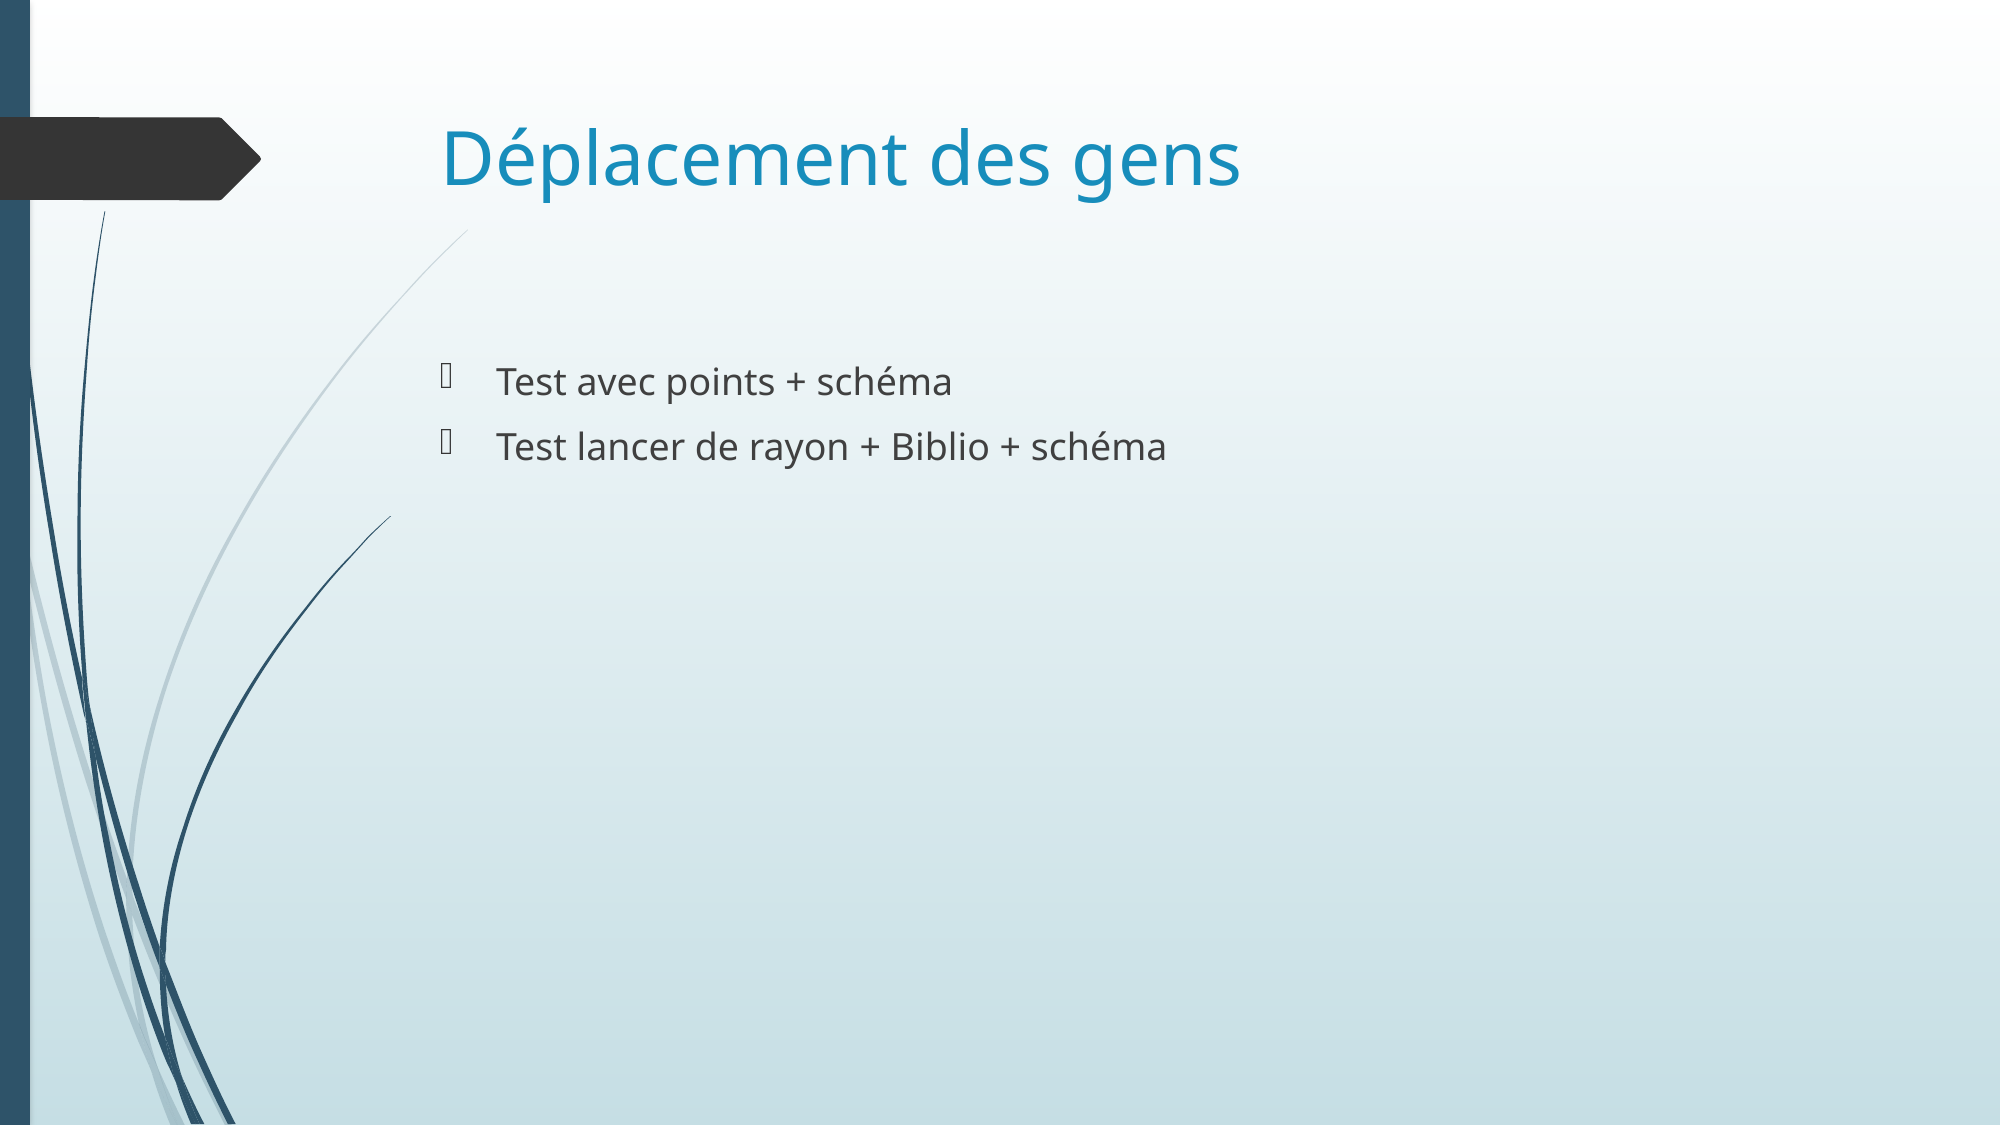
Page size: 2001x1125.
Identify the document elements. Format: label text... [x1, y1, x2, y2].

list Test avec points + schéma Test lancer de rayon + Biblio + schéma [424, 350, 1888, 970]
title Déplacement des gens [425, 102, 1888, 313]
